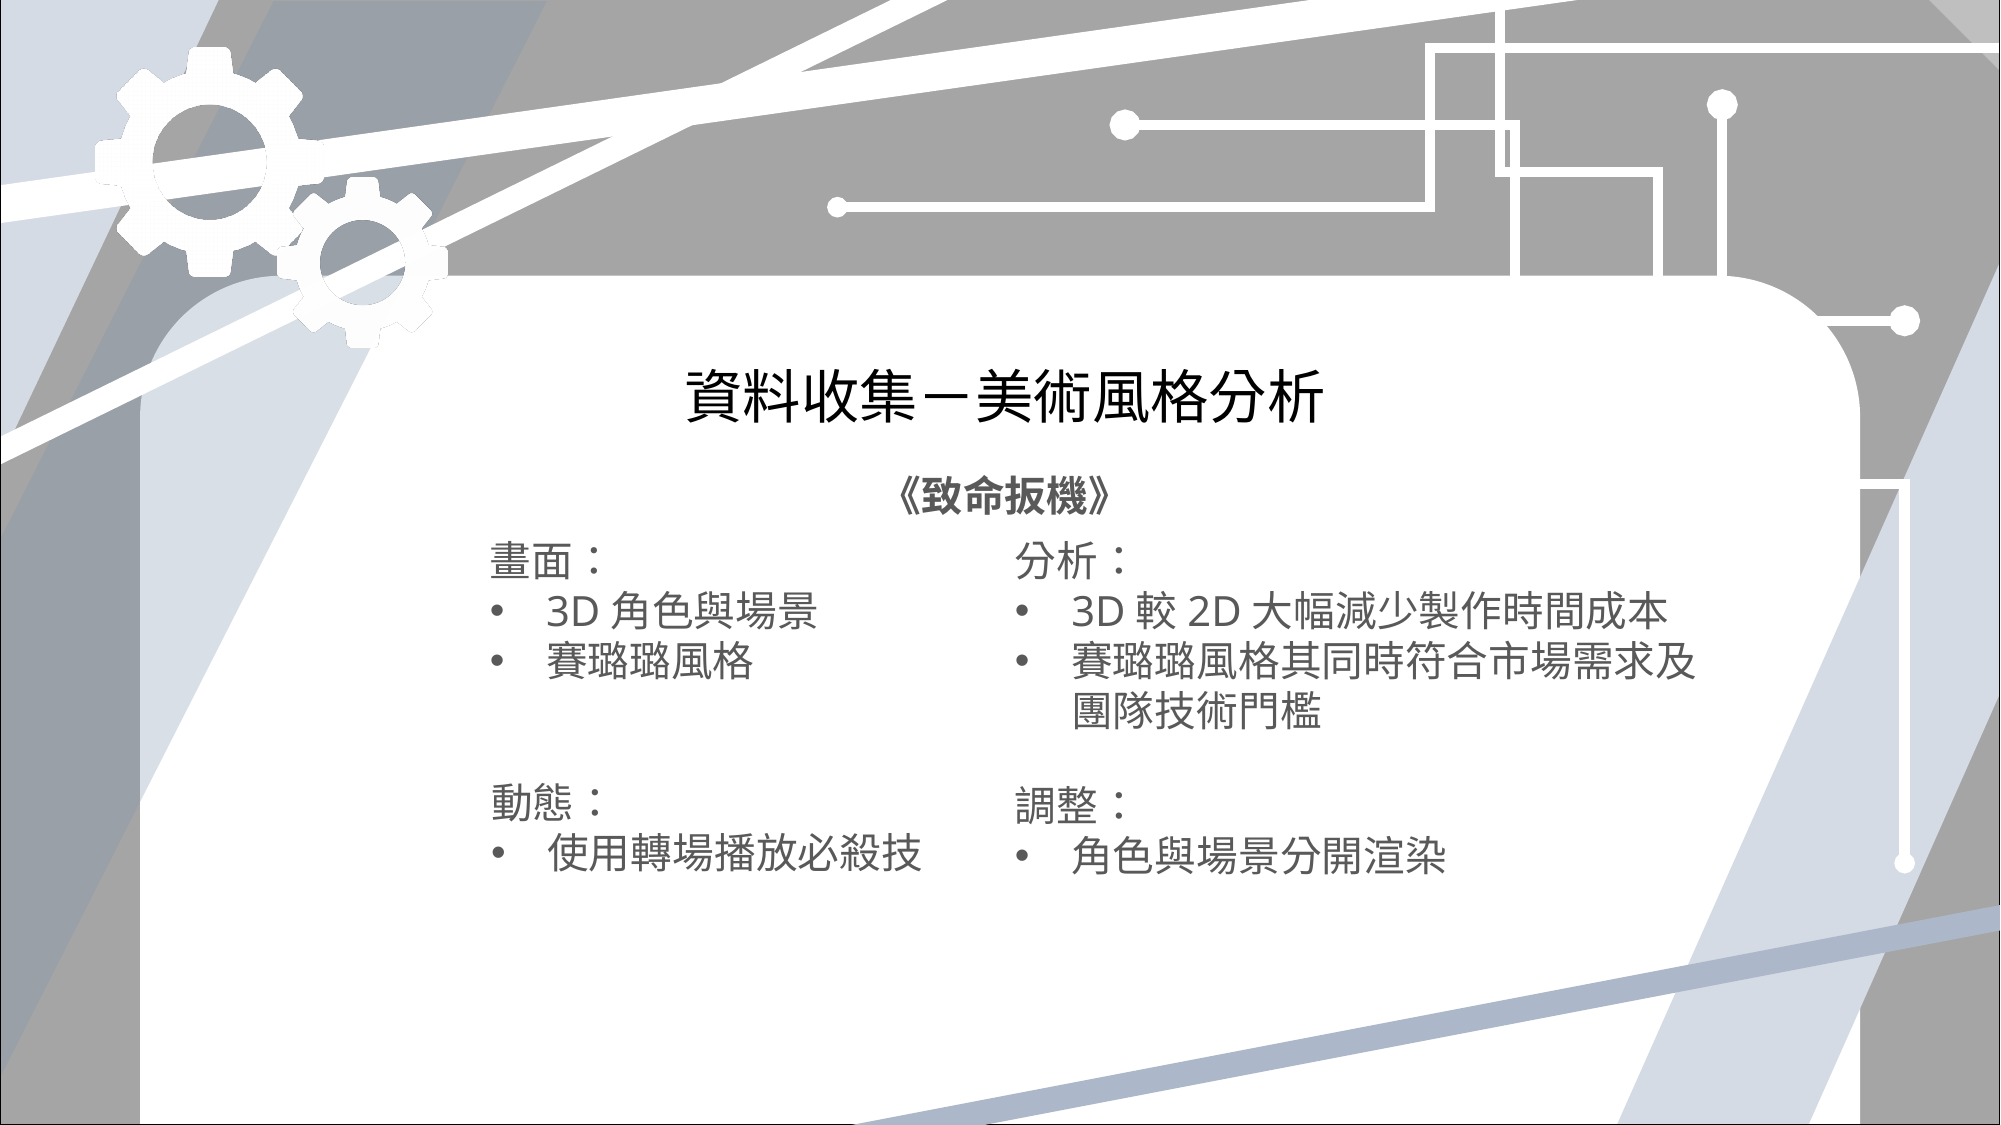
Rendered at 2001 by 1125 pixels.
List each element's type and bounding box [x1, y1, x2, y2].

text_box [1124, 215, 1905, 321]
text_box [1633, 0, 2000, 46]
picture [95, 47, 448, 348]
text_box [1434, 392, 2000, 576]
text_box [1633, 47, 2000, 208]
text_box [0, 469, 547, 1078]
text_box [0, 215, 2000, 1125]
text_box [0, 0, 1627, 208]
text_box [0, 219, 973, 461]
text_box [787, 913, 2000, 1125]
